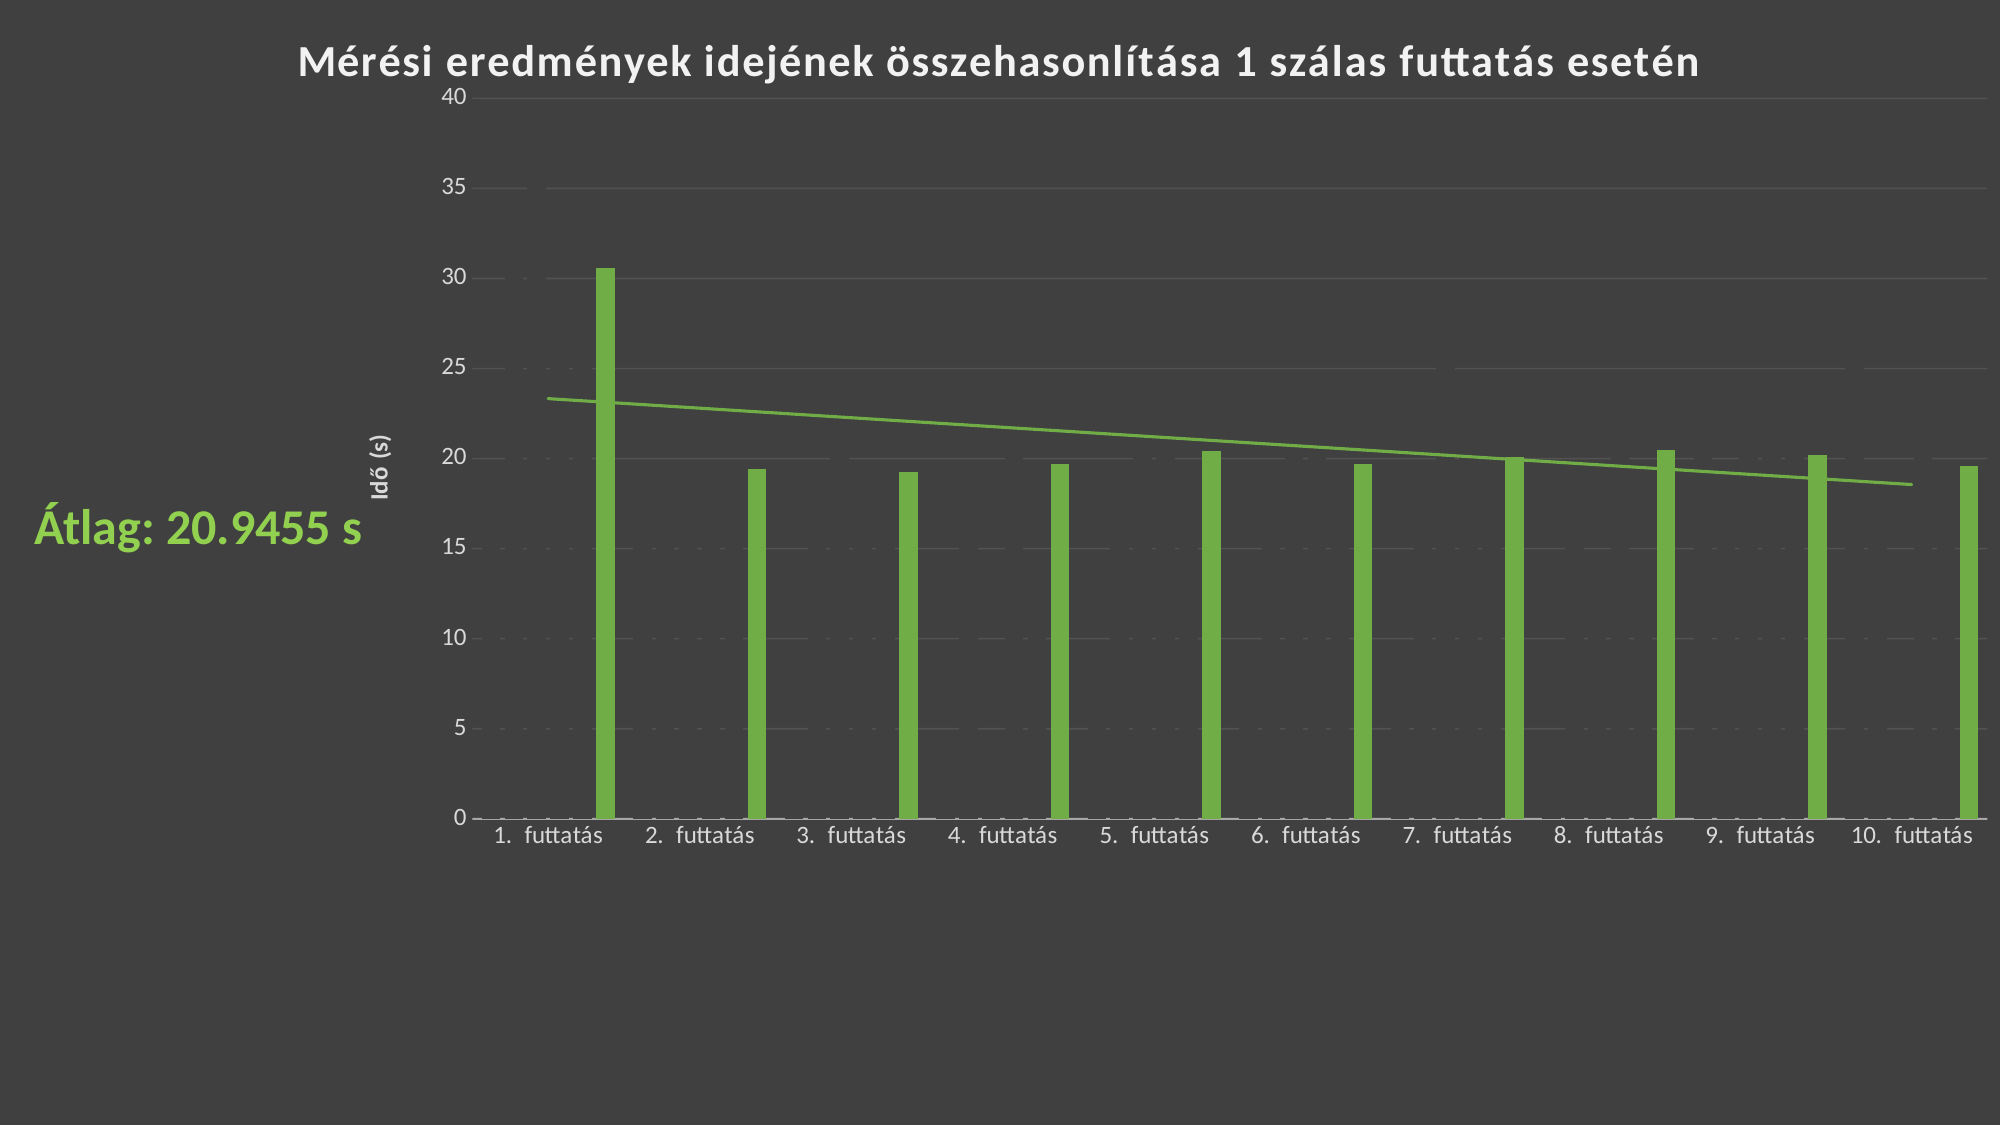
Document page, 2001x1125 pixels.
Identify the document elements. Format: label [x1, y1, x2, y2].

chart [0, 0, 2000, 1125]
